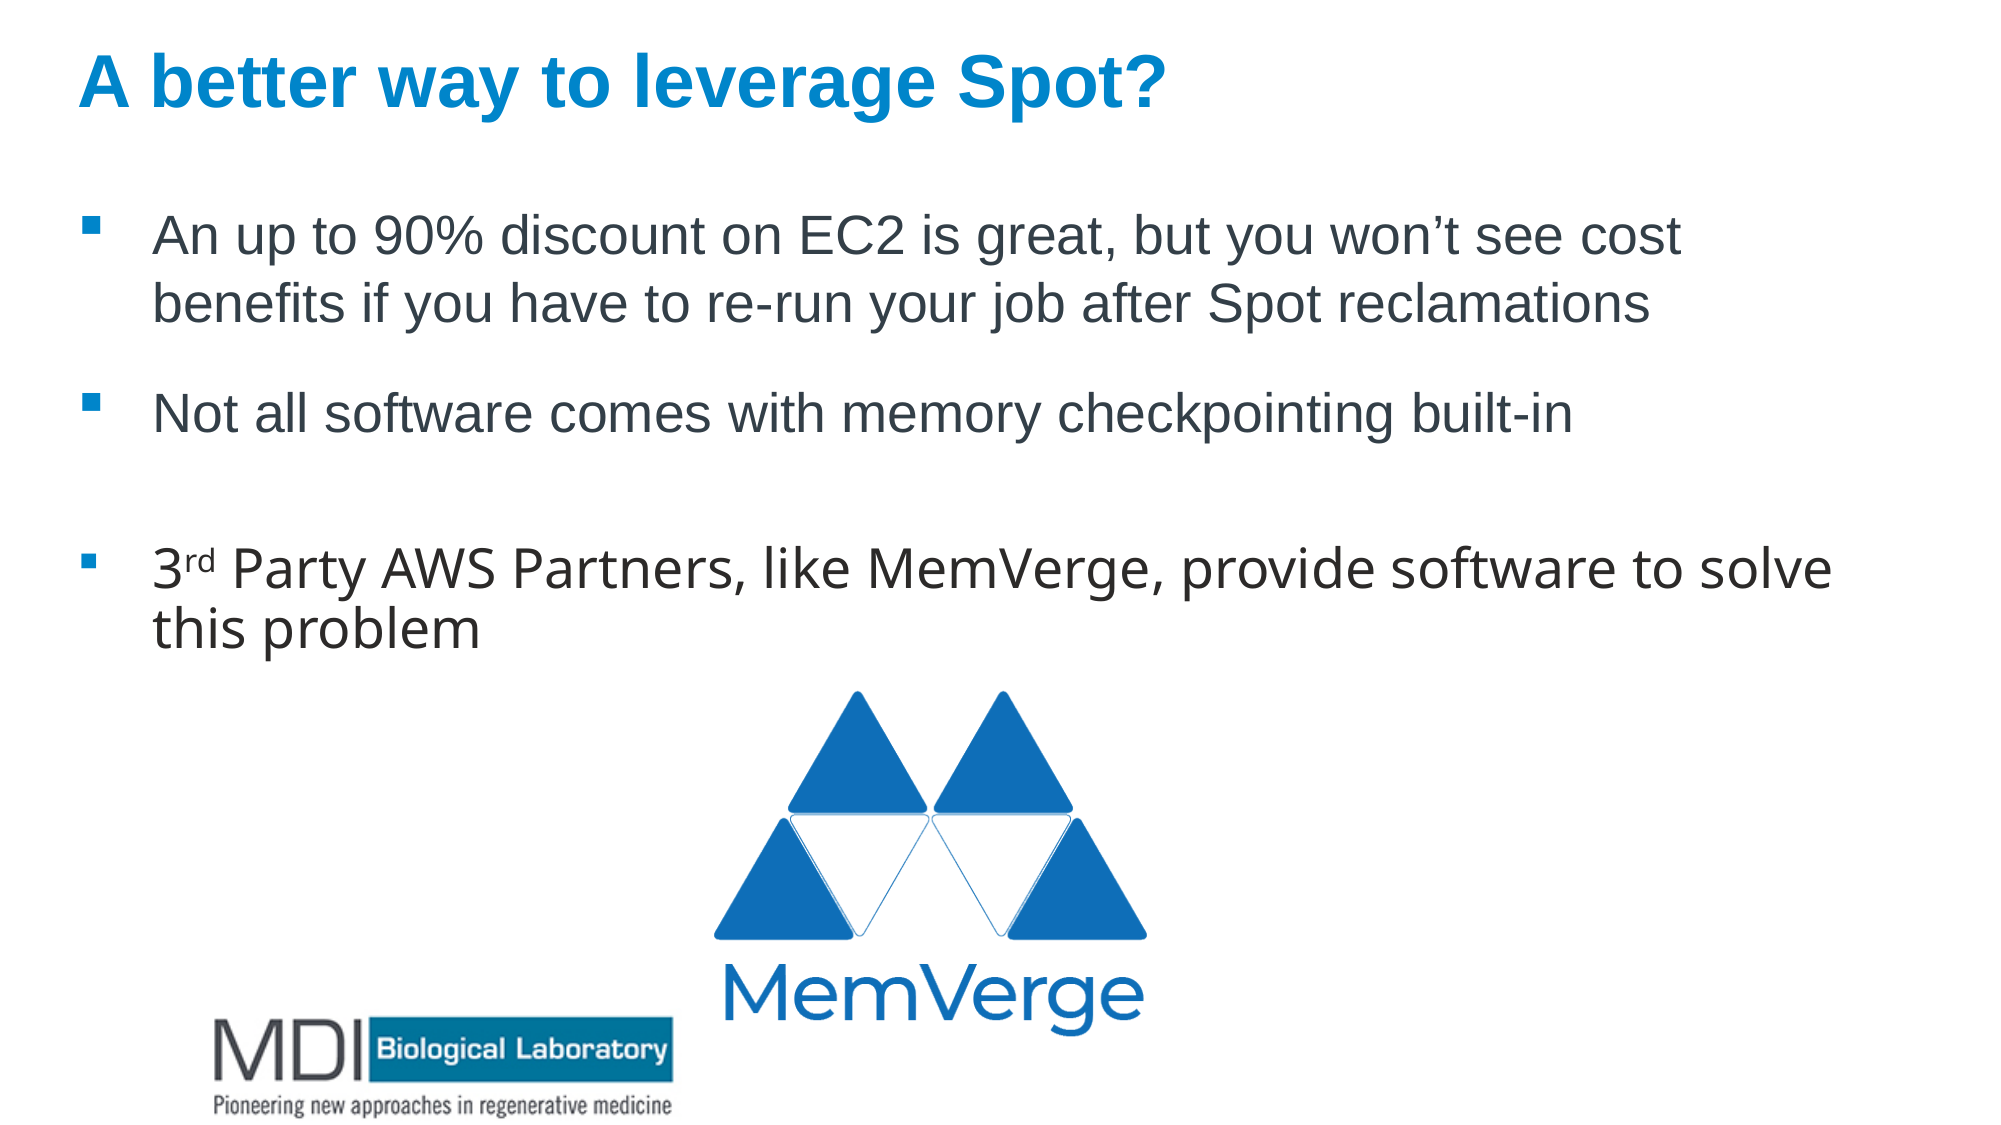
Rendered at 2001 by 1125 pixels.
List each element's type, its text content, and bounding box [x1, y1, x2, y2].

title A better way to leverage Spot? [77, 41, 1925, 130]
picture [712, 647, 1149, 1084]
list An up to 90% discount on EC2 is great, but you won’t see cost benefits if you have to re-run your job after Spot reclamations Not all software comes with memory checkpointing built-in [77, 190, 1878, 533]
text_box 3rd Party AWS Partners, like MemVerge, provide software to solve this problem [77, 533, 1878, 935]
picture [205, 1008, 685, 1125]
